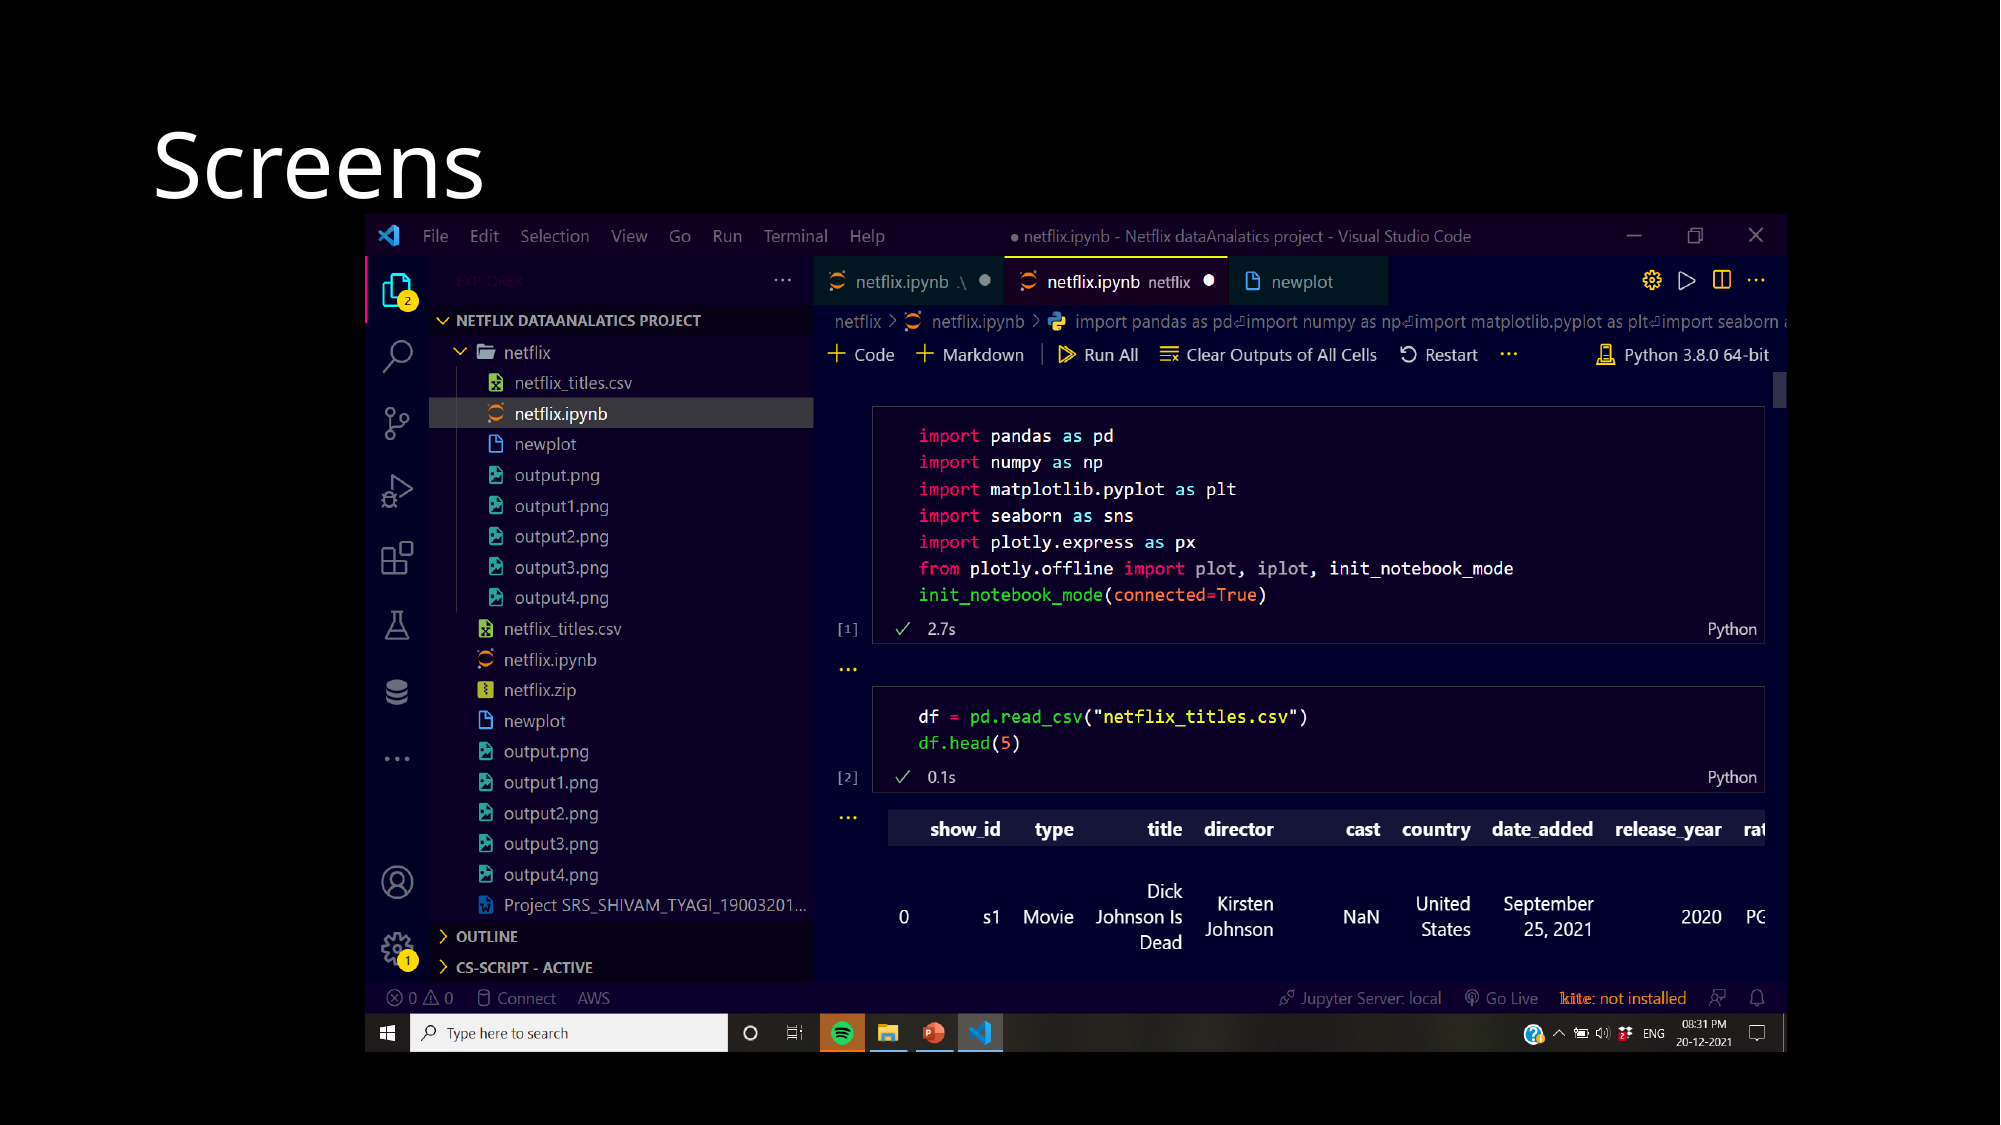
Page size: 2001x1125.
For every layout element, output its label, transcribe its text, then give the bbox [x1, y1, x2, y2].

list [365, 213, 1787, 1052]
title Screens [137, 59, 1863, 278]
